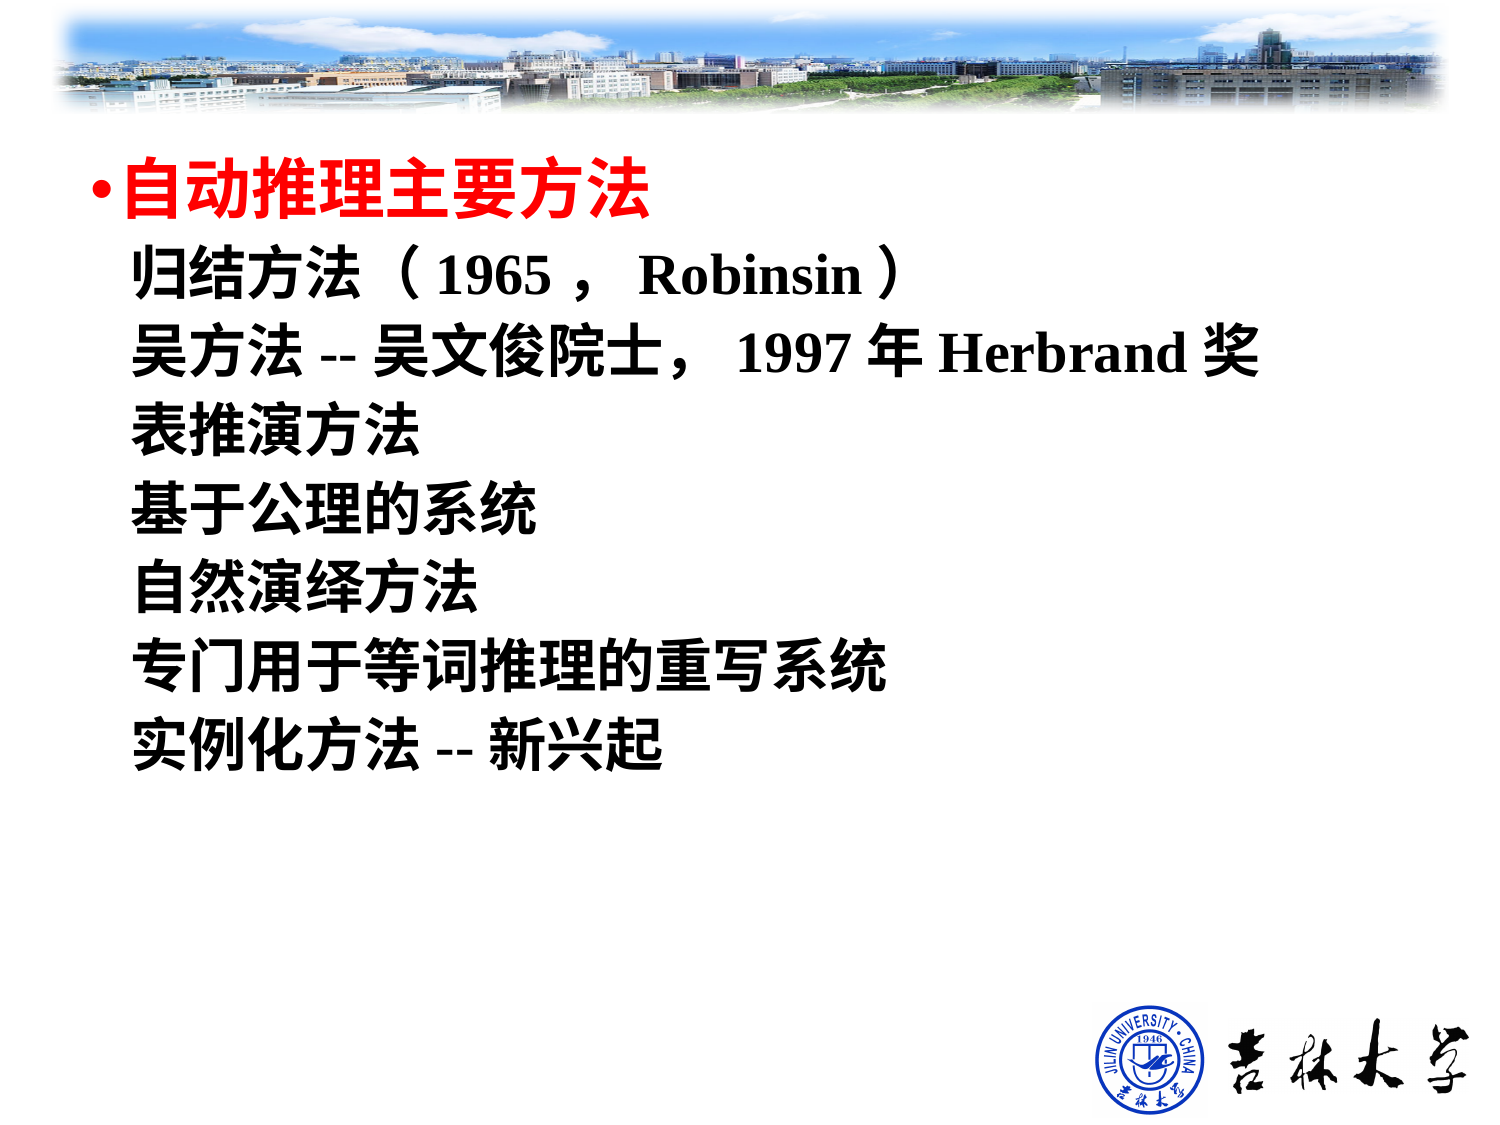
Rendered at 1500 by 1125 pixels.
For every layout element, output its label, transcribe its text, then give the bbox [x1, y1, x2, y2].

picture [1426, 1018, 1469, 1094]
picture [80, 34, 1421, 85]
picture [1092, 1095, 1208, 1118]
list 自动推理主要方法 归结方法（1965，Robinsin） 吴方法--吴文俊院士，1997年Herbrand奖 表推演方法 基于公理的系统 自然演绎方法 专门用于等词推理的重写系统 实例化方法--新兴起 [74, 148, 1426, 1095]
